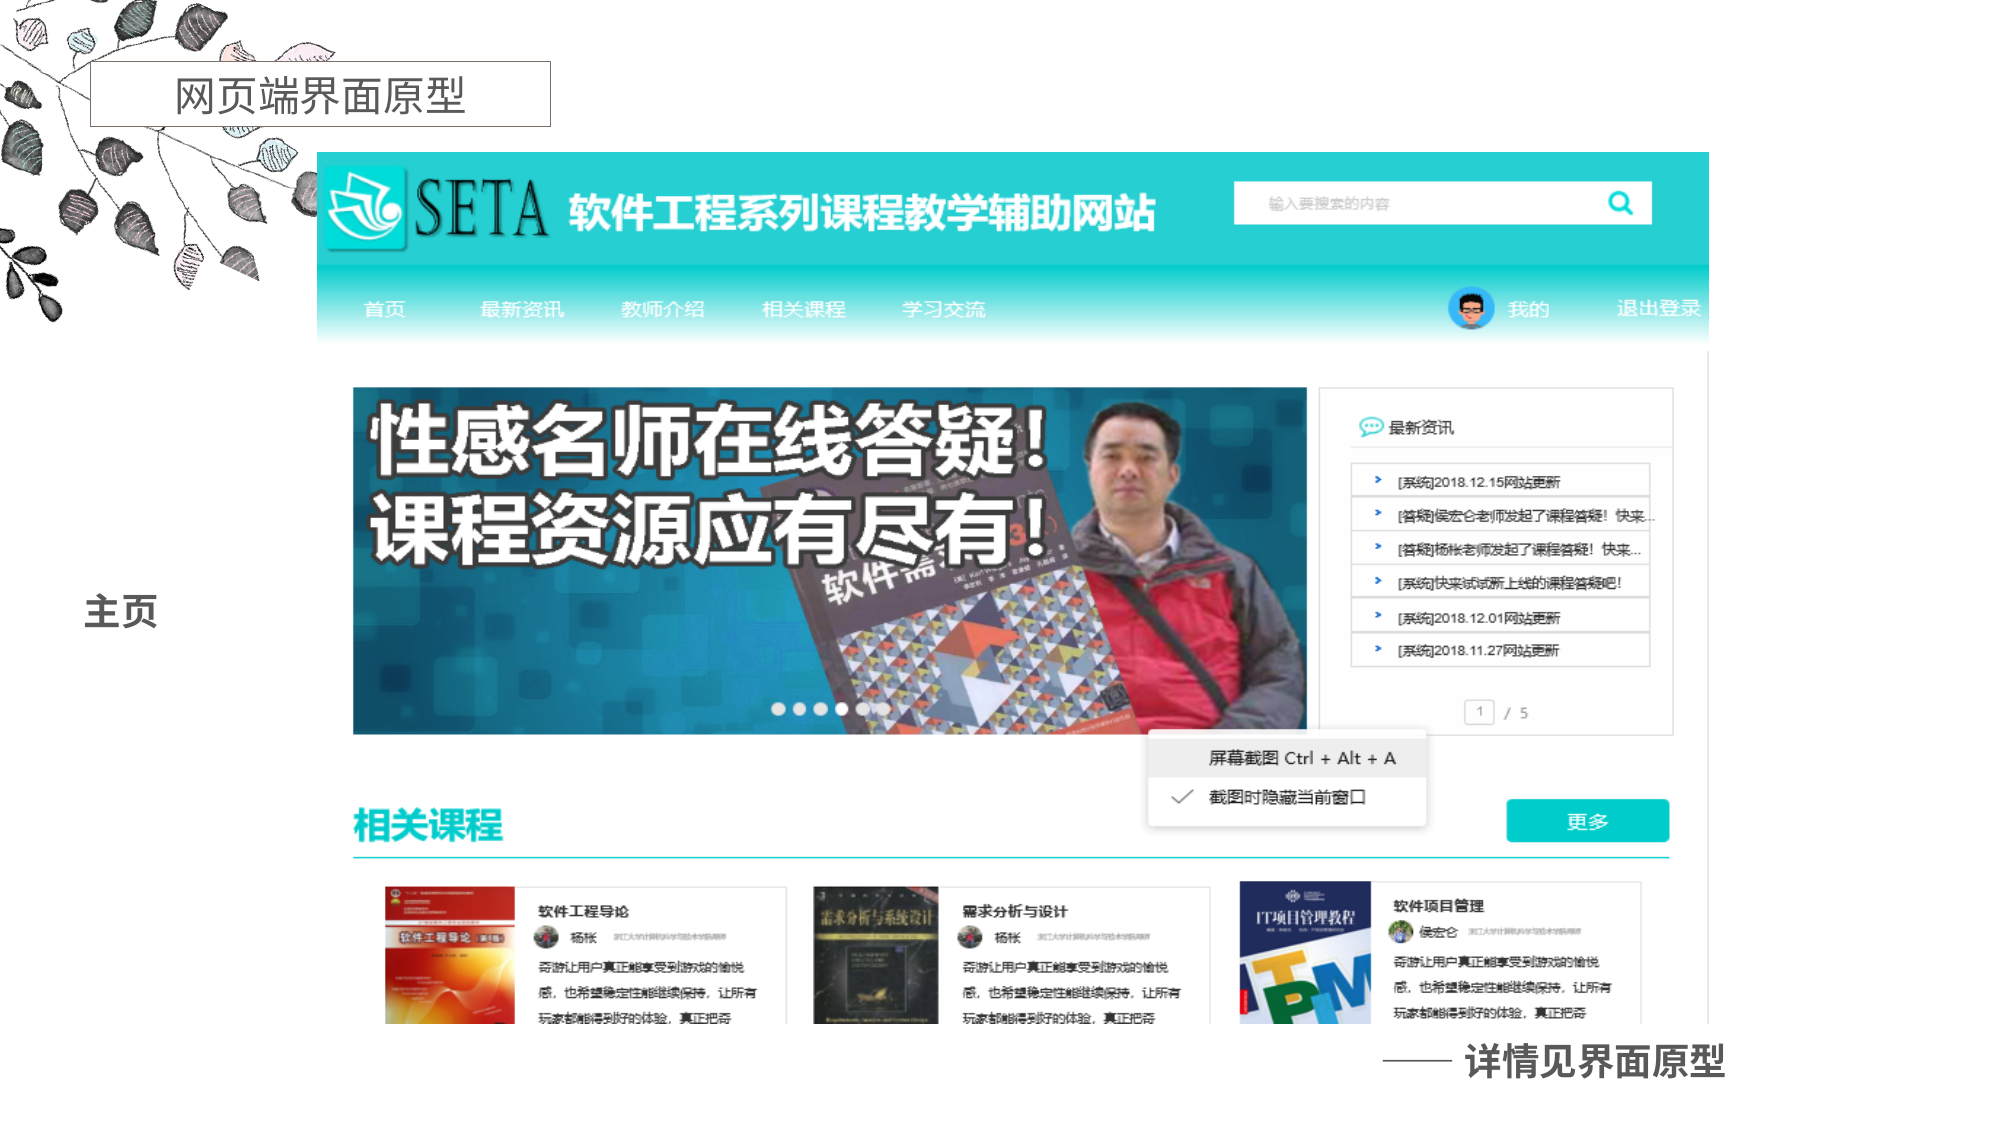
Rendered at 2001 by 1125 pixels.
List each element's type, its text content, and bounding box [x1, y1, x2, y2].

text_box ——详情见界面原型 [1366, 1030, 1742, 1091]
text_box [0, 0, 551, 659]
picture [317, 151, 1709, 1024]
